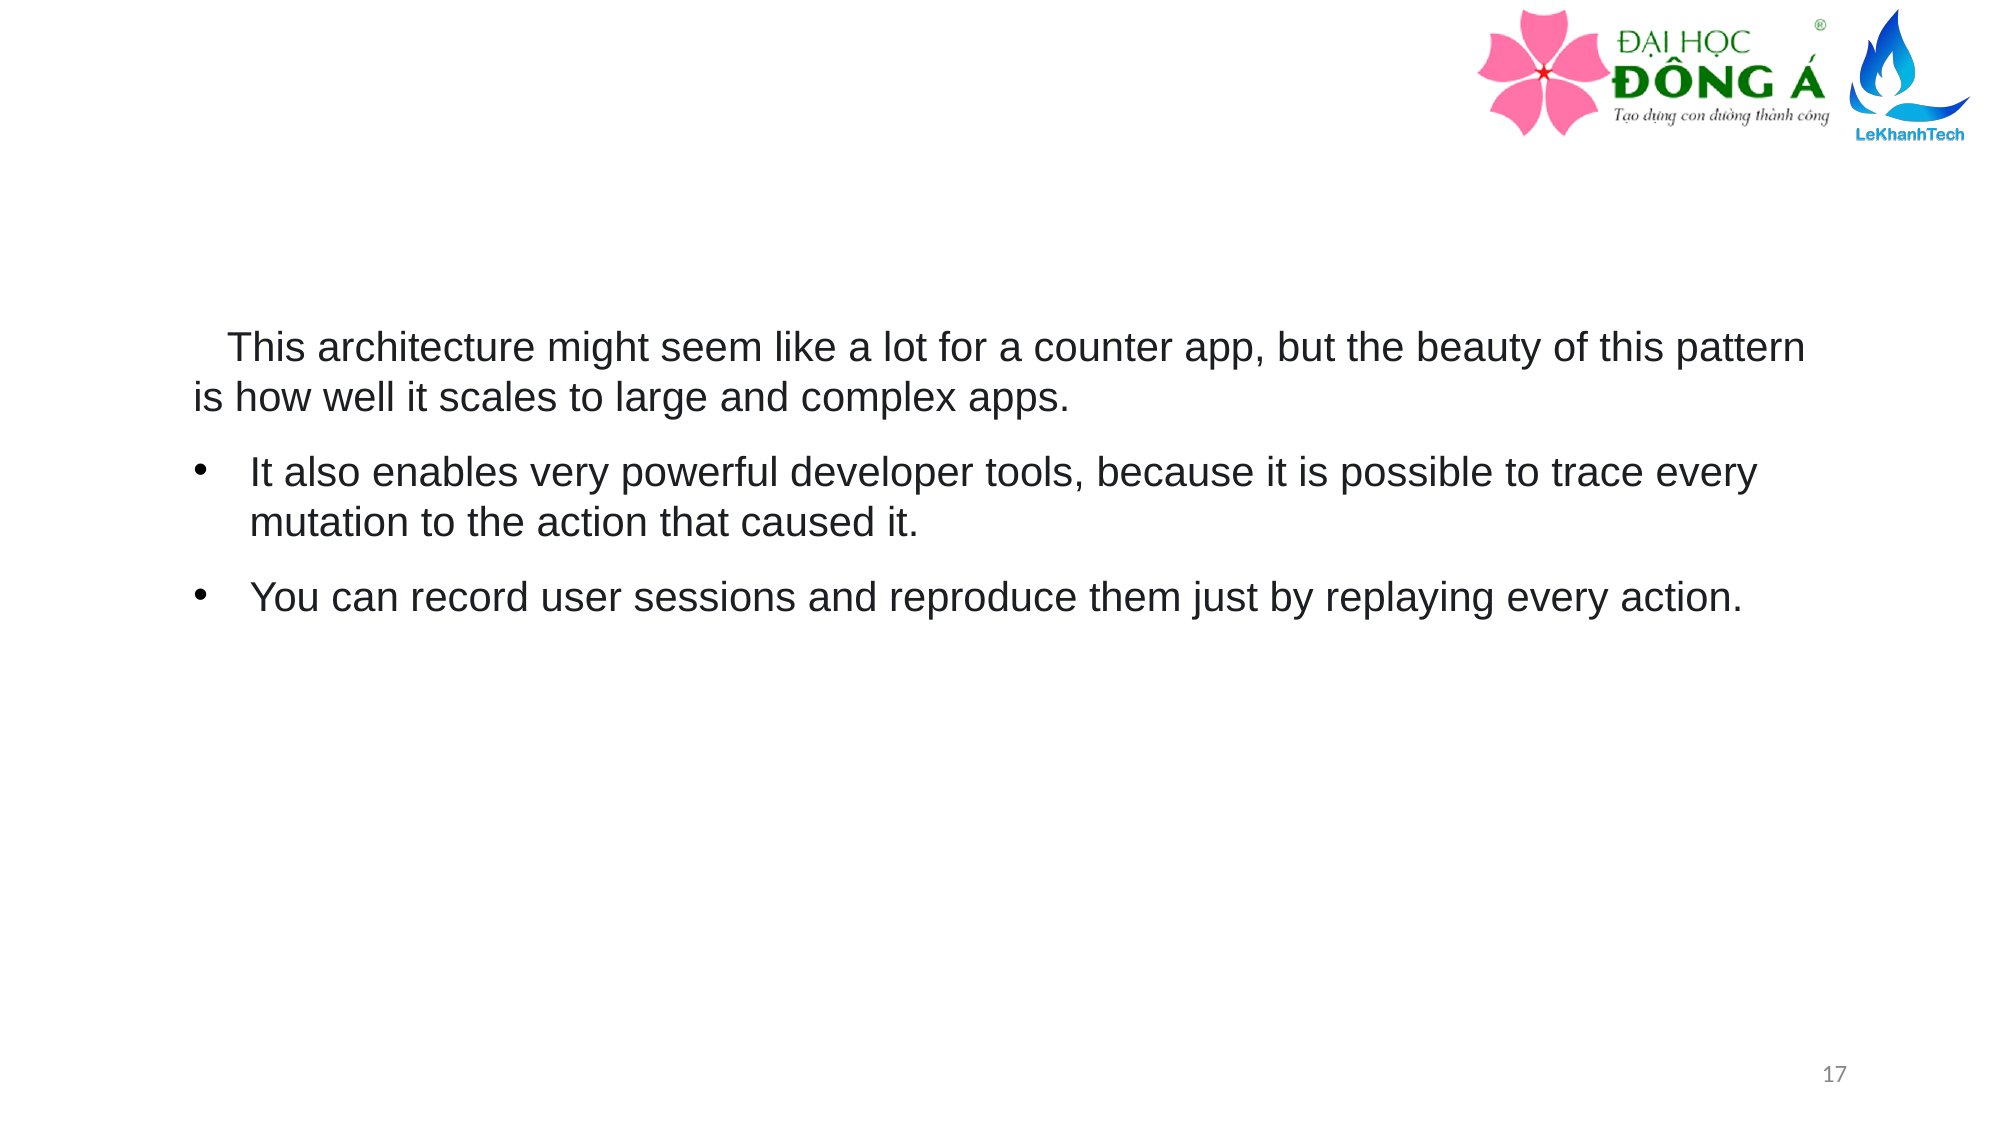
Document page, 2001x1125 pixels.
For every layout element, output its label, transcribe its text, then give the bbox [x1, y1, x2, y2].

picture [1465, 5, 1980, 144]
text_box This architecture might seem like a lot for a counter app, but the beauty of this pattern is how well it scales to large and complex apps. It also enables very powerful developer tools, because it is possible to trace every mutation to the action that caused it. You can record user sessions and reproduce them just by replaying every action. [178, 311, 1822, 627]
slide_number 17 [1412, 1042, 1863, 1103]
